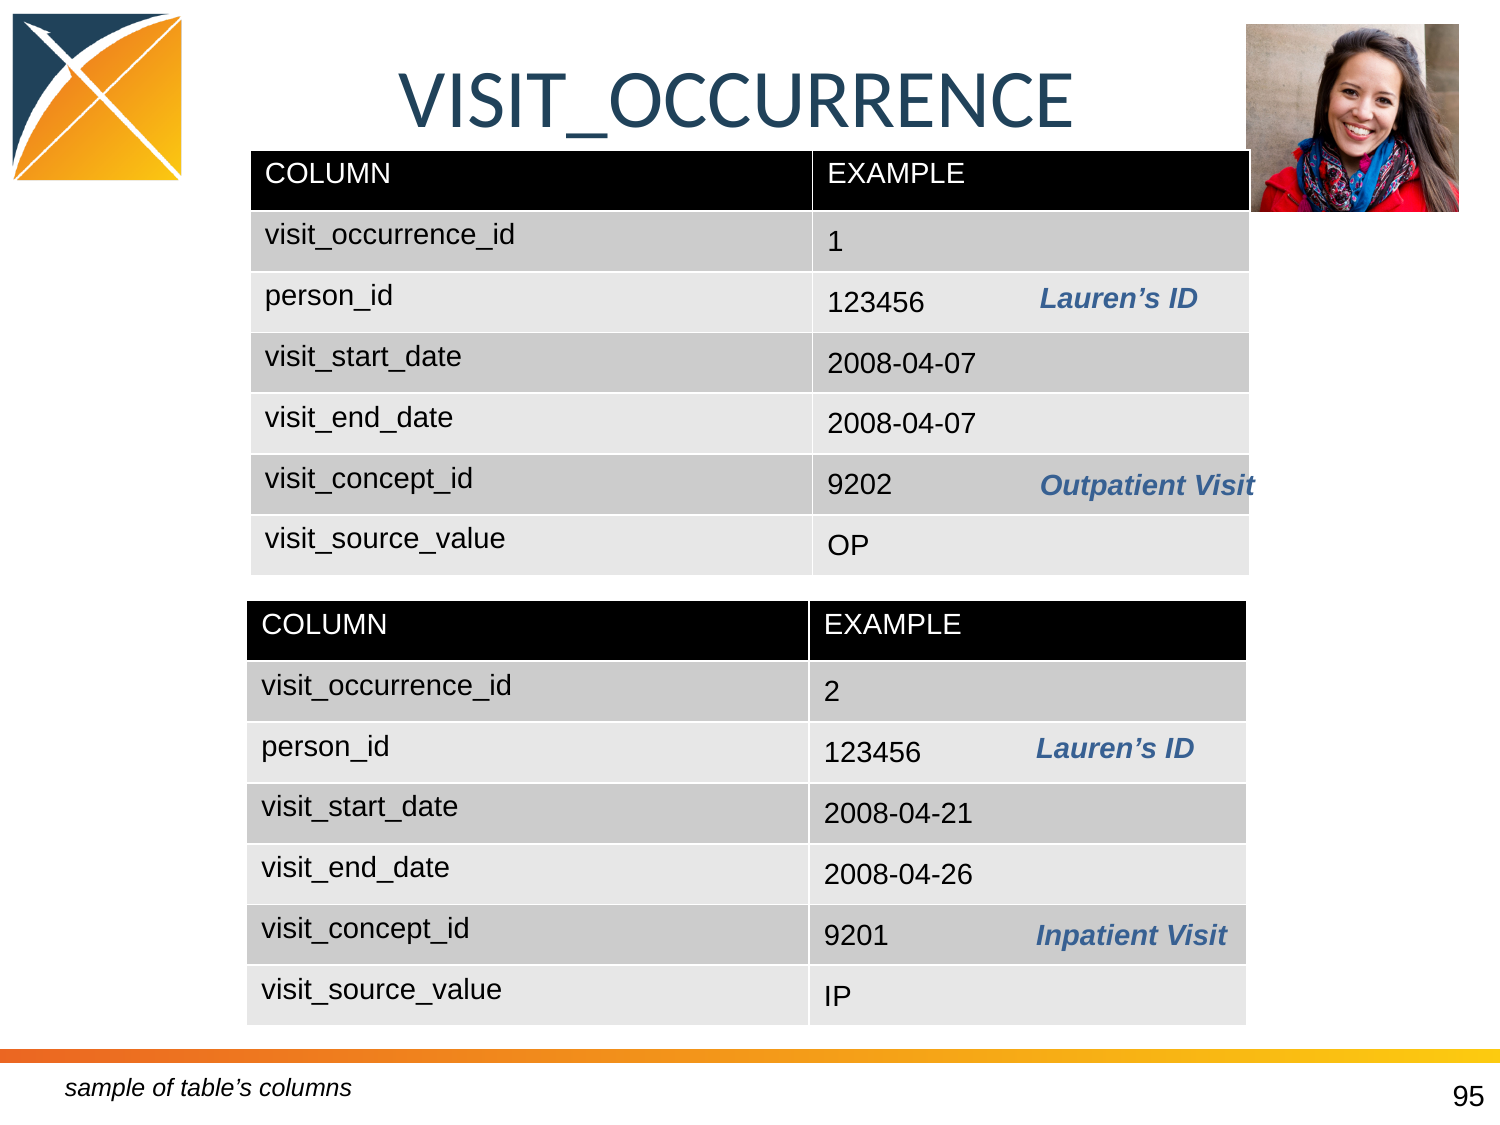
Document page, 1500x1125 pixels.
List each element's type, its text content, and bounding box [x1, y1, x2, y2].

table_cell visit_start_date [247, 784, 808, 843]
table_cell visit_end_date [251, 394, 812, 453]
table_cell 9202 [813, 455, 1249, 514]
table_cell 9201 [810, 905, 1246, 964]
table_cell visit_occurrence_id [247, 662, 808, 721]
table_cell visit_concept_id [251, 455, 812, 514]
slide_number 95 [1149, 1065, 1500, 1125]
table_header COLUMN [251, 151, 812, 210]
table_cell visit_start_date [251, 333, 812, 392]
table_cell IP [810, 966, 1246, 1025]
table_cell 123456 [813, 273, 1249, 332]
text_box Outpatient Visit [1025, 458, 1500, 509]
picture [0, 0, 206, 200]
table_cell visit_source_value [251, 516, 812, 575]
table_cell OP [813, 516, 1249, 575]
table_cell visit_source_value [247, 966, 808, 1025]
table_cell person_id [247, 723, 808, 782]
table_header EXAMPLE [810, 601, 1246, 660]
table_cell visit_end_date [247, 845, 808, 904]
table_cell visit_concept_id [247, 905, 808, 964]
text_box Inpatient Visit [1021, 908, 1497, 959]
table_cell person_id [251, 273, 812, 332]
table_cell 123456 [810, 723, 1246, 782]
table_cell visit_occurrence_id [251, 212, 812, 271]
title VISIT_OCCURRENCE [50, 24, 1246, 163]
table_cell 2008-04-07 [813, 394, 1249, 453]
table_cell 2 [810, 662, 1246, 721]
table_cell 1 [813, 212, 1249, 271]
table_header EXAMPLE [813, 151, 1241, 210]
text_box Lauren’s ID [1025, 271, 1500, 322]
table_header COLUMN [247, 601, 808, 660]
text_box Lauren’s ID [1021, 722, 1497, 773]
picture [1246, 24, 1460, 212]
table_cell 2008-04-26 [810, 845, 1246, 904]
table_cell 2008-04-07 [813, 333, 1249, 392]
table_cell 2008-04-21 [810, 784, 1246, 843]
text_box sample of table’s columns [49, 1064, 713, 1110]
